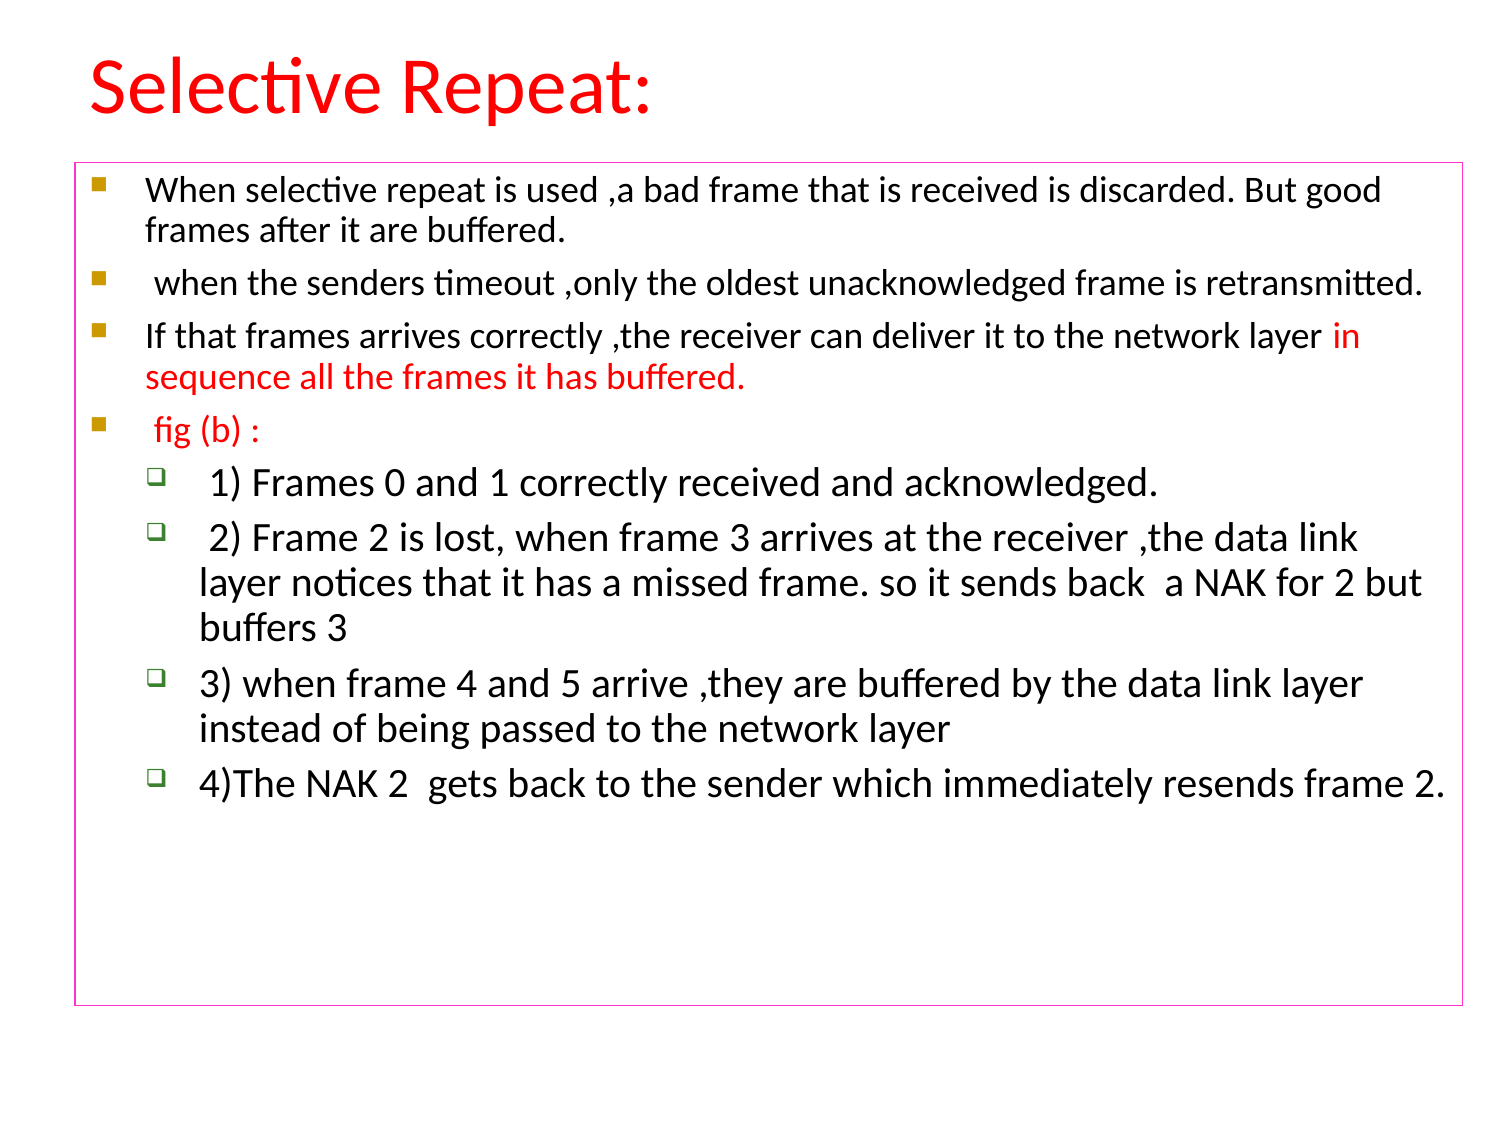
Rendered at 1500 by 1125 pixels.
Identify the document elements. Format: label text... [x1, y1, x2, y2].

text_box When selective repeat is used ,a bad frame that is received is discarded. But good frames after it are buffered. when the senders timeout ,only the oldest unacknowledged frame is retransmitted. If that frames arrives correctly ,the receiver can deliver it to the network layer in sequence all the frames it has buffered. fig (b) : 1) Frames 0 and 1 correctly received and acknowledged. 2) Frame 2 is lost, when frame 3 arrives at the receiver ,the data link layer notices that it has a missed frame. so it sends back a NAK for 2 but buffers 3 3) when frame 4 and 5 arrive ,they are buffered by the data link layer instead of being passed to the network layer 4)The NAK 2 gets back to the sender which immediately resends frame 2. [75, 162, 1463, 1006]
text_box Selective Repeat: [74, 24, 1425, 155]
